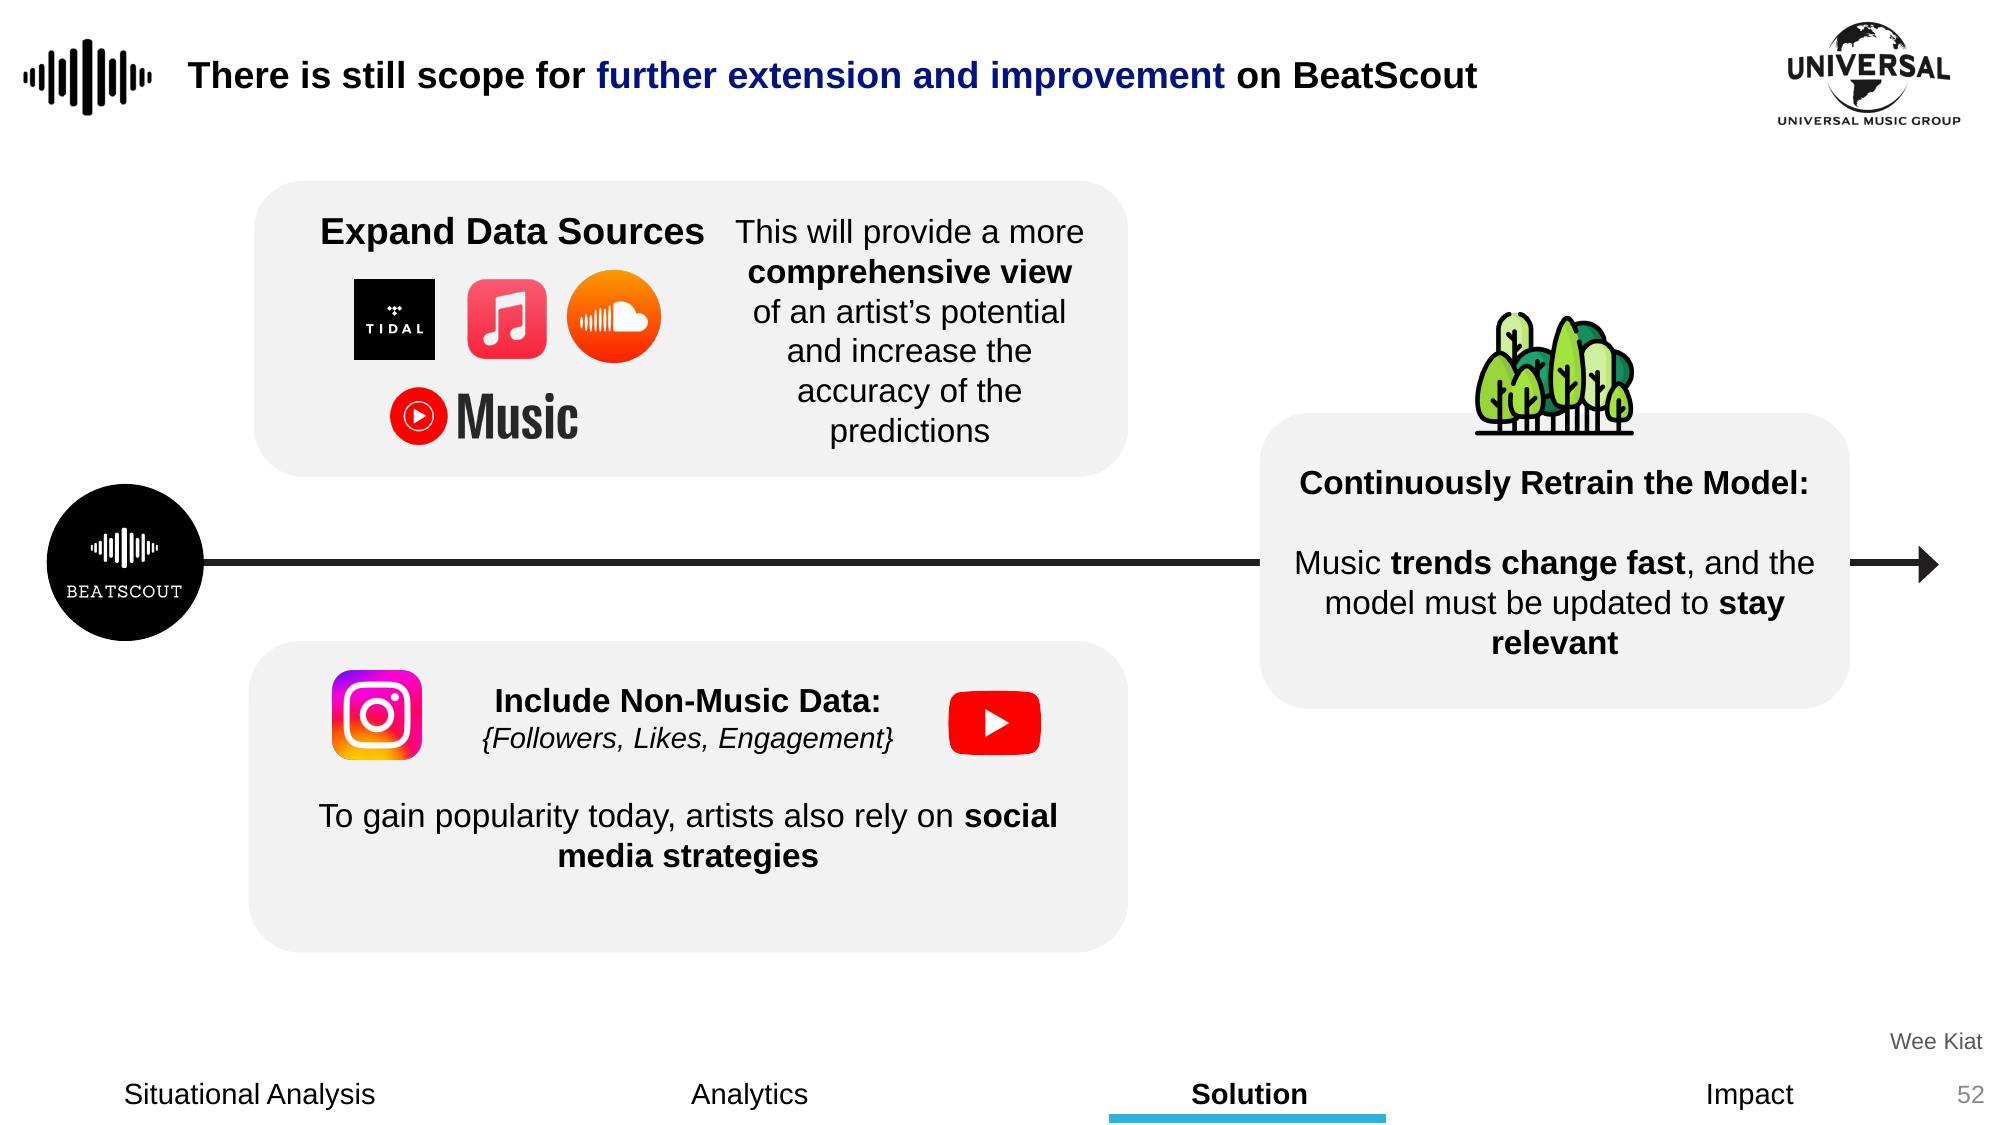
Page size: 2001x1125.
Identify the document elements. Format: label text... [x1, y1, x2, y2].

title There is still scope for further extension and improvement on BeatScout [172, 24, 1748, 129]
picture [1775, 19, 1963, 141]
text_box This will provide a more comprehensive view of an artist’s potential and increase the accuracy of the predictions [720, 202, 1100, 457]
picture [0, 10, 214, 141]
picture [869, 629, 1120, 817]
list Wee Kiat [1775, 1021, 1998, 1063]
text_box [252, 179, 1130, 478]
slide_number 52 [1550, 1067, 2000, 1121]
picture [46, 483, 204, 642]
text_box [1917, 543, 1941, 586]
picture [332, 670, 422, 760]
text_box Continuously Retrain the Model: Music trends change fast, and the model must be updated to stay relevant [1258, 411, 1851, 562]
text_box Continuously Retrain the Model: Music trends change fast, and the model must be updated to stay relevant [1258, 563, 1851, 710]
picture [354, 254, 674, 453]
text_box Include Non-Music Data: {Followers, Likes, Engagement} To gain popularity today, artists also rely on social media strategies [247, 639, 1130, 954]
picture [1475, 294, 1634, 453]
text_box Expand Data Sources [305, 199, 721, 260]
